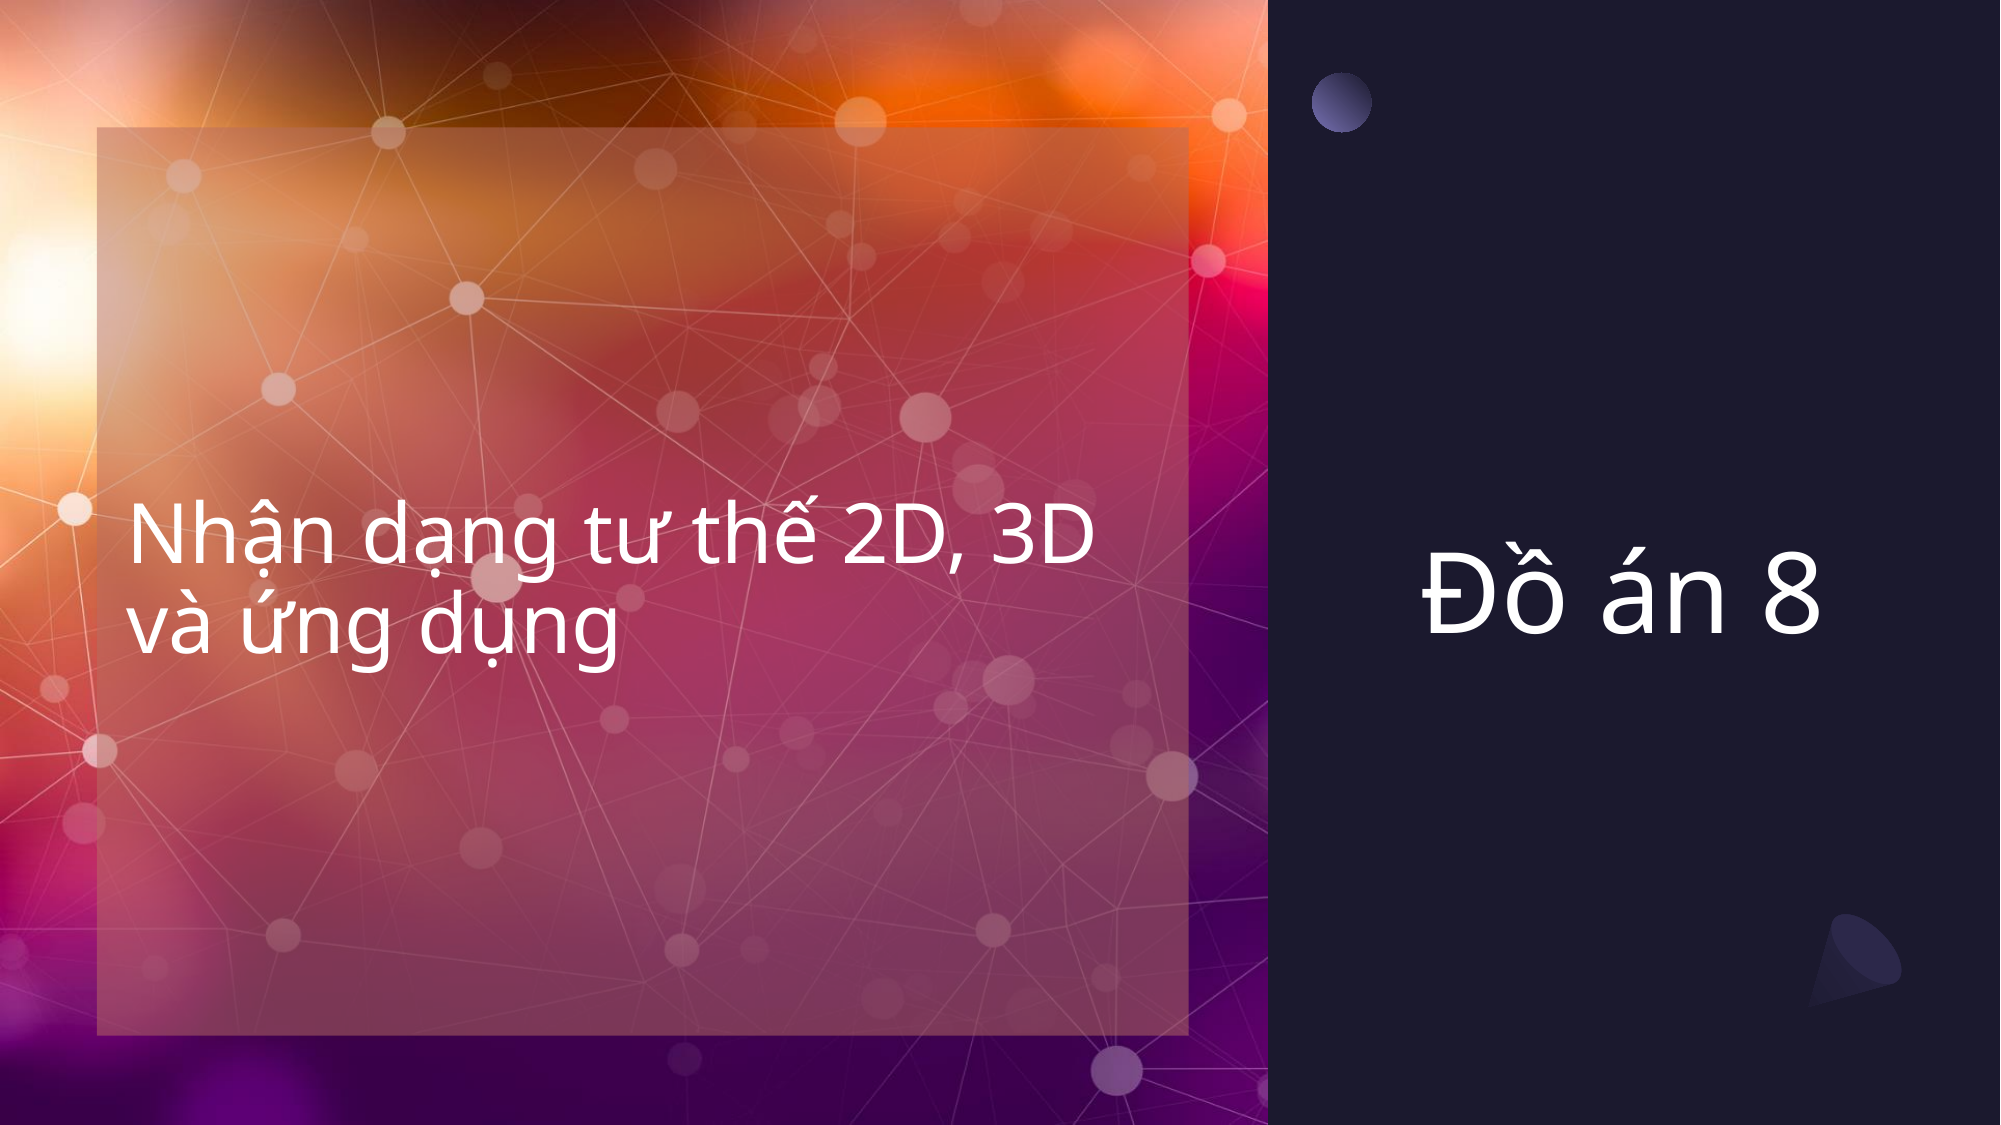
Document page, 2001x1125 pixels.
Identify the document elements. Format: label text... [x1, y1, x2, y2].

list Đồ án 8 [1329, 520, 1915, 643]
picture [0, 0, 1268, 1125]
